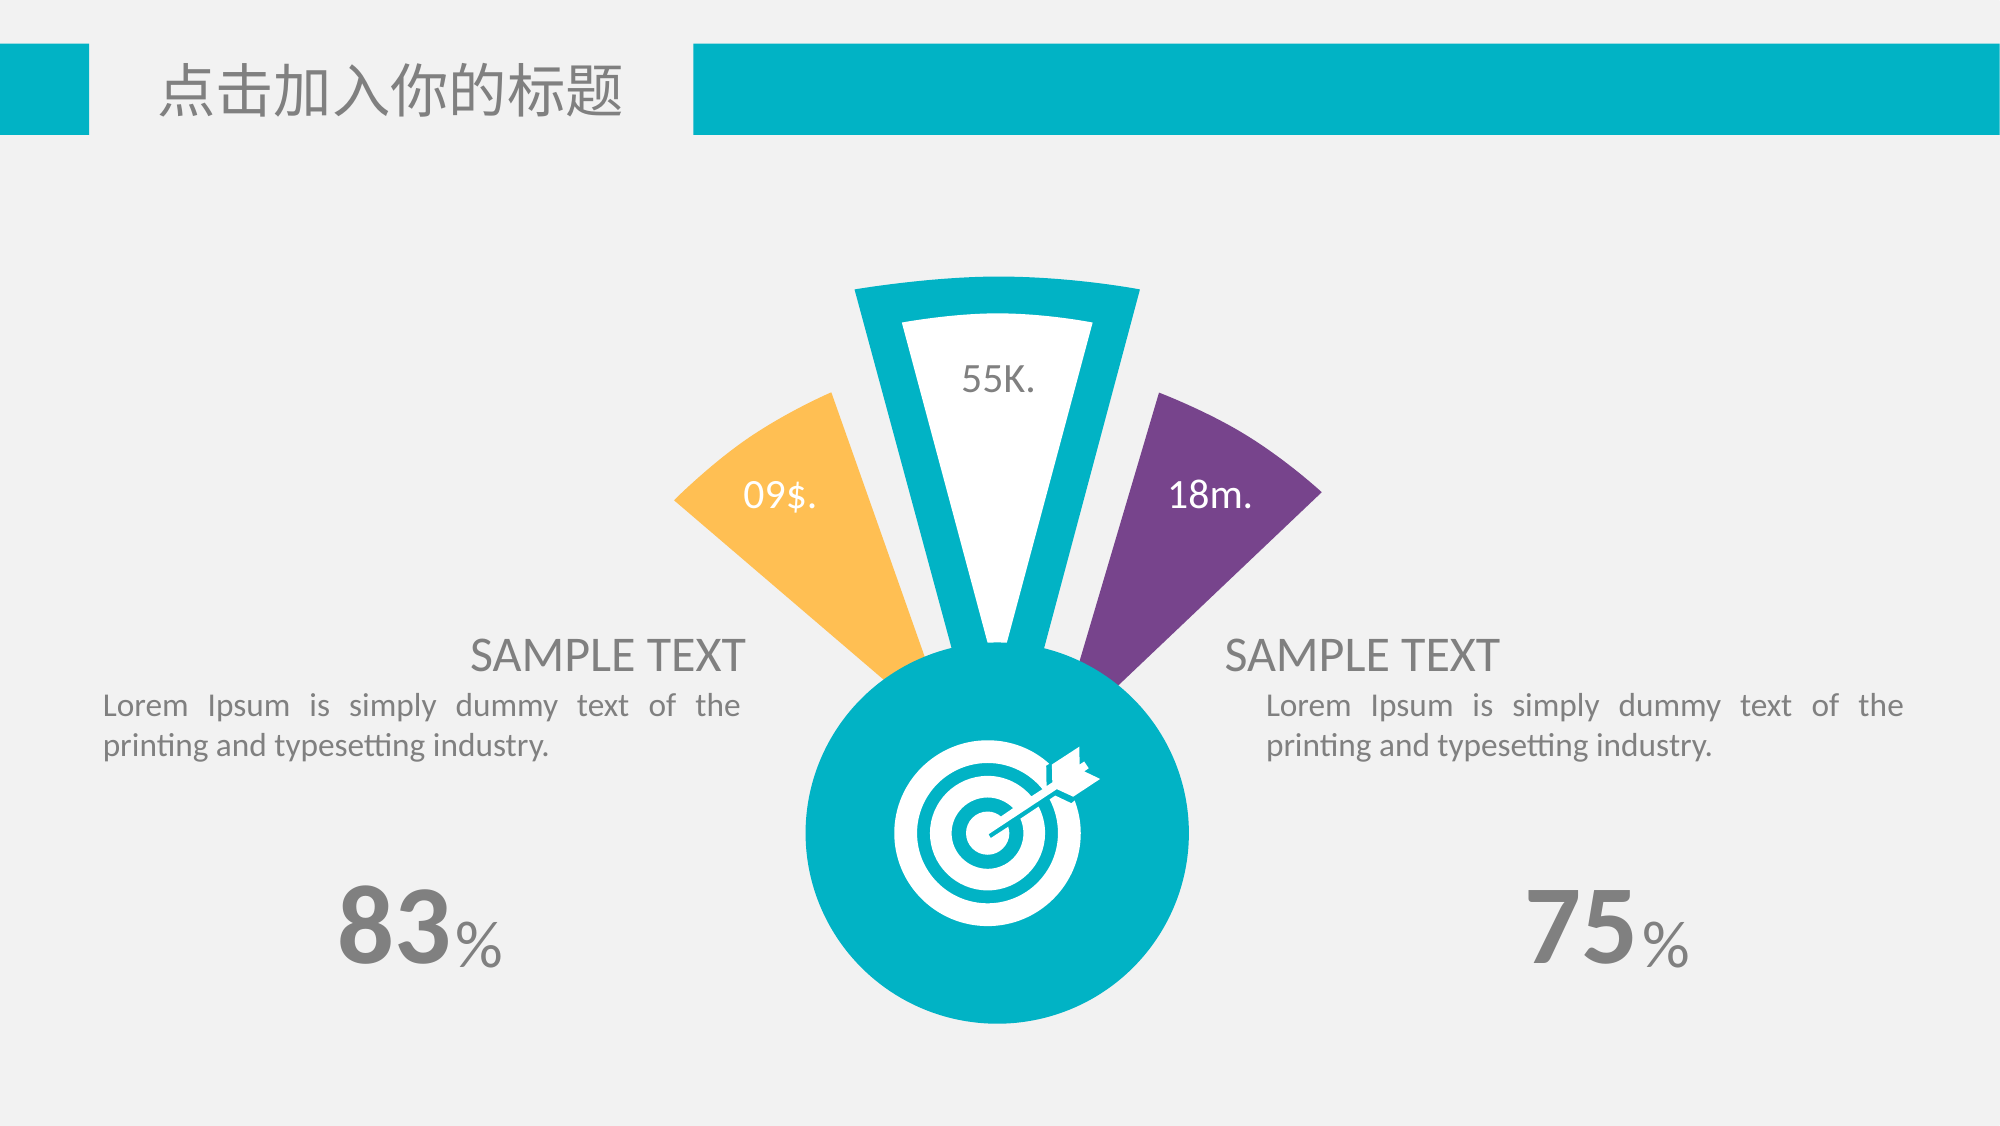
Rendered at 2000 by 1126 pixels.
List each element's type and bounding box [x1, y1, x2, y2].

text_box [87, 276, 1920, 1024]
text_box [0, 43, 2000, 136]
